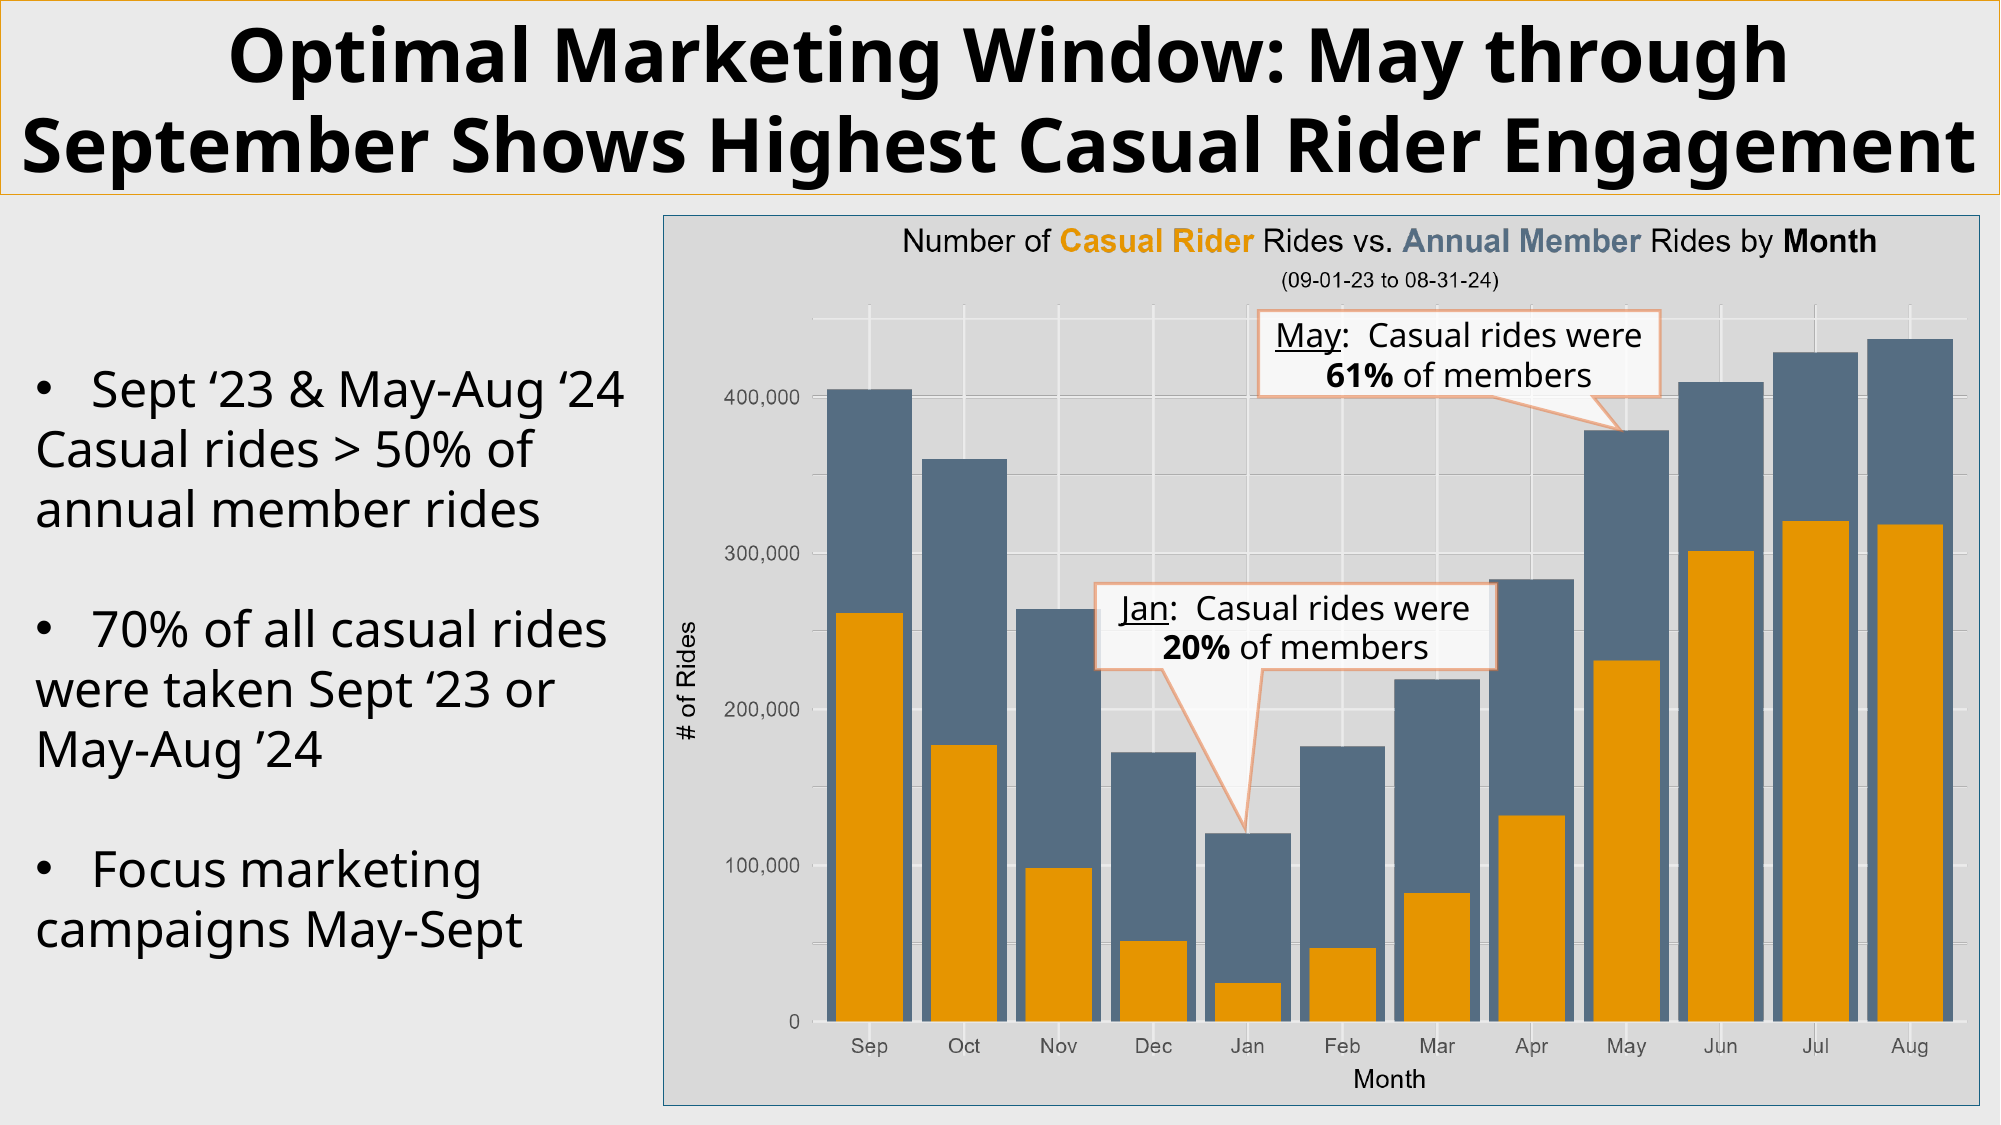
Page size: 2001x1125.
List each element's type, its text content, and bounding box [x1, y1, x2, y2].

picture [663, 215, 1980, 1107]
text_box Optimal Marketing Window: May through September Shows Highest Casual Rider Engagement [0, 0, 2000, 195]
text_box Sept ‘23 & May-Aug ‘24 Casual rides > 50% of annual member rides 70% of all casual rides were taken Sept ‘23 or May-Aug ’24 Focus marketing campaigns May-Sept [20, 350, 642, 965]
